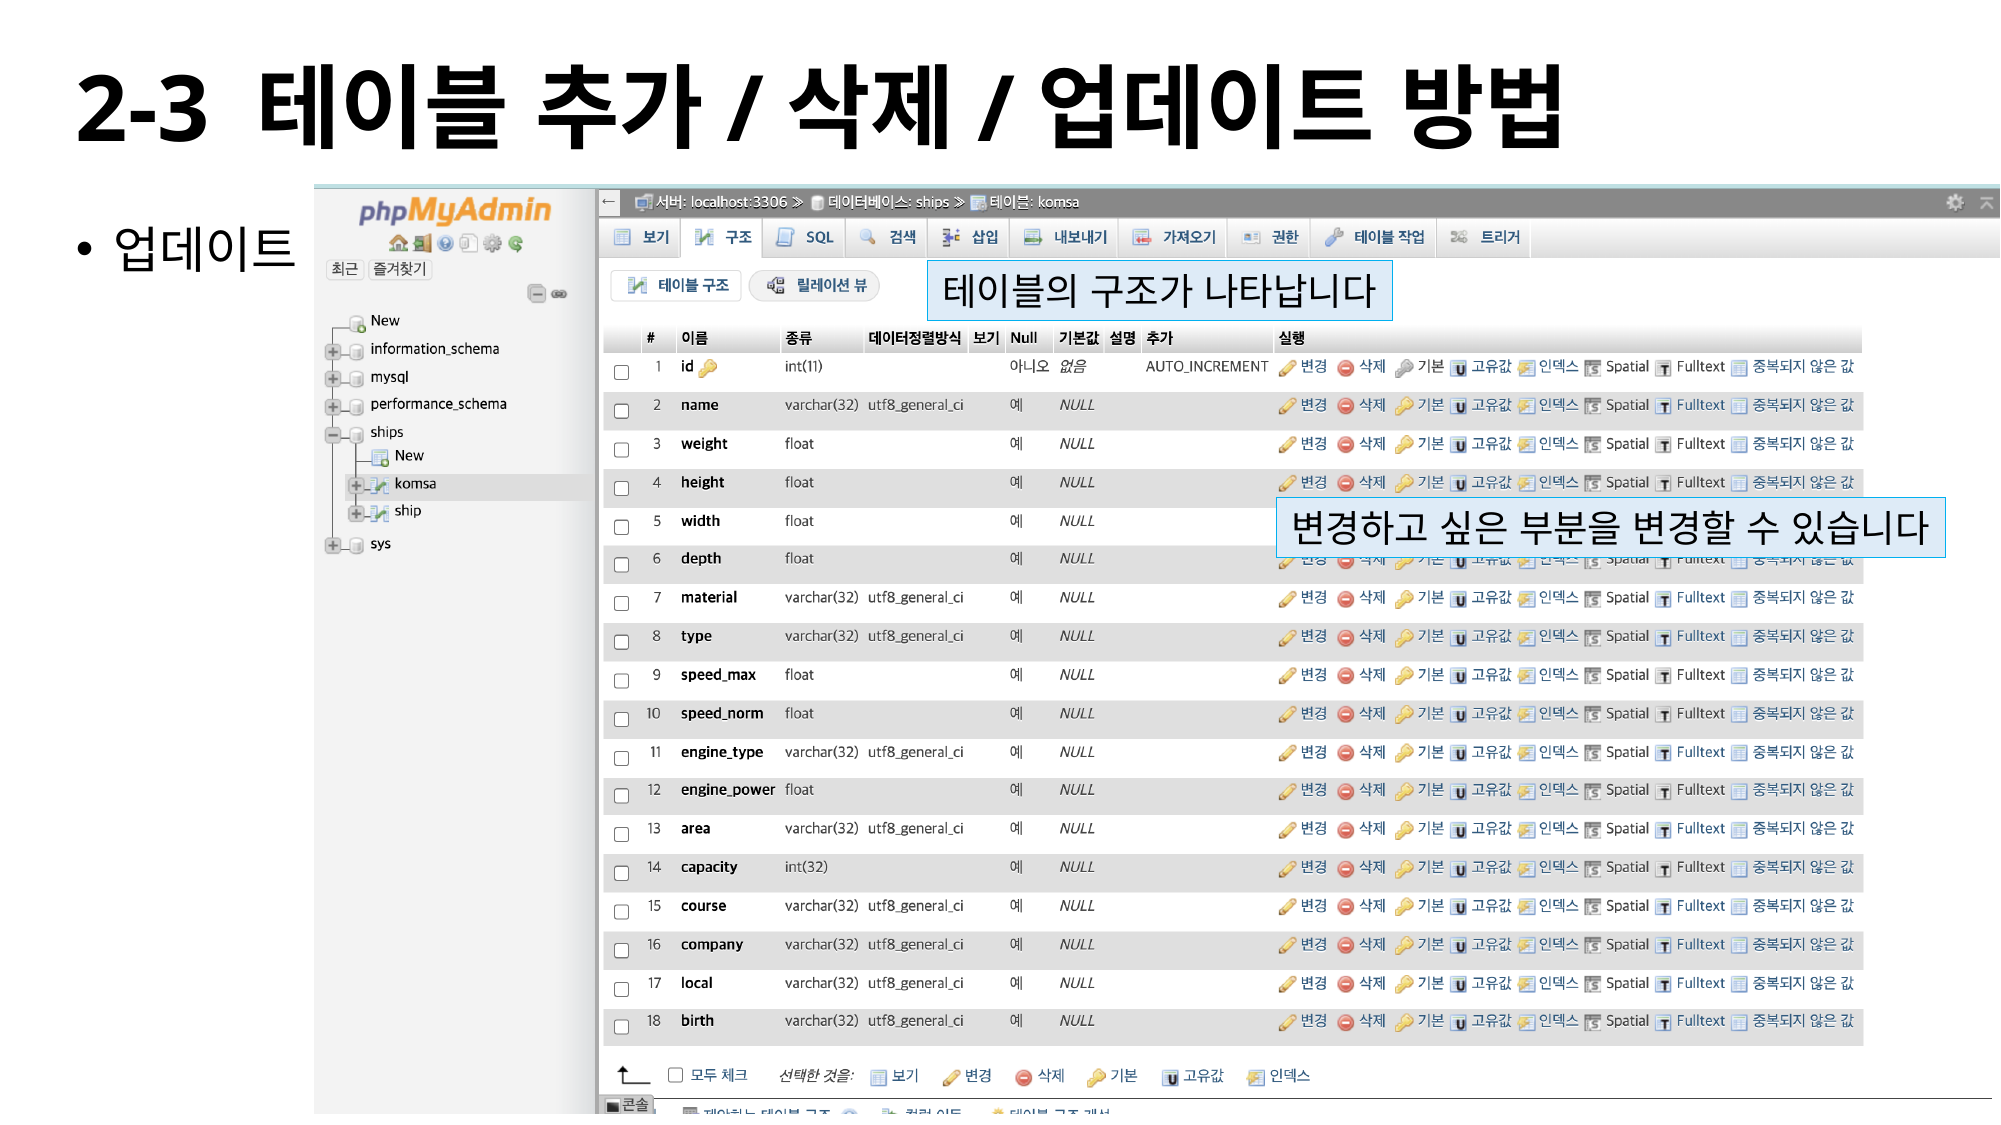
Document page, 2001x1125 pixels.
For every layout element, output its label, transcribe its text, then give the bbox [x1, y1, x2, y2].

title 2-3 테이블 추가/삭제/업데이트 방법 [60, 30, 1940, 194]
picture [314, 184, 2000, 1114]
list 업데이트 [60, 210, 314, 1043]
